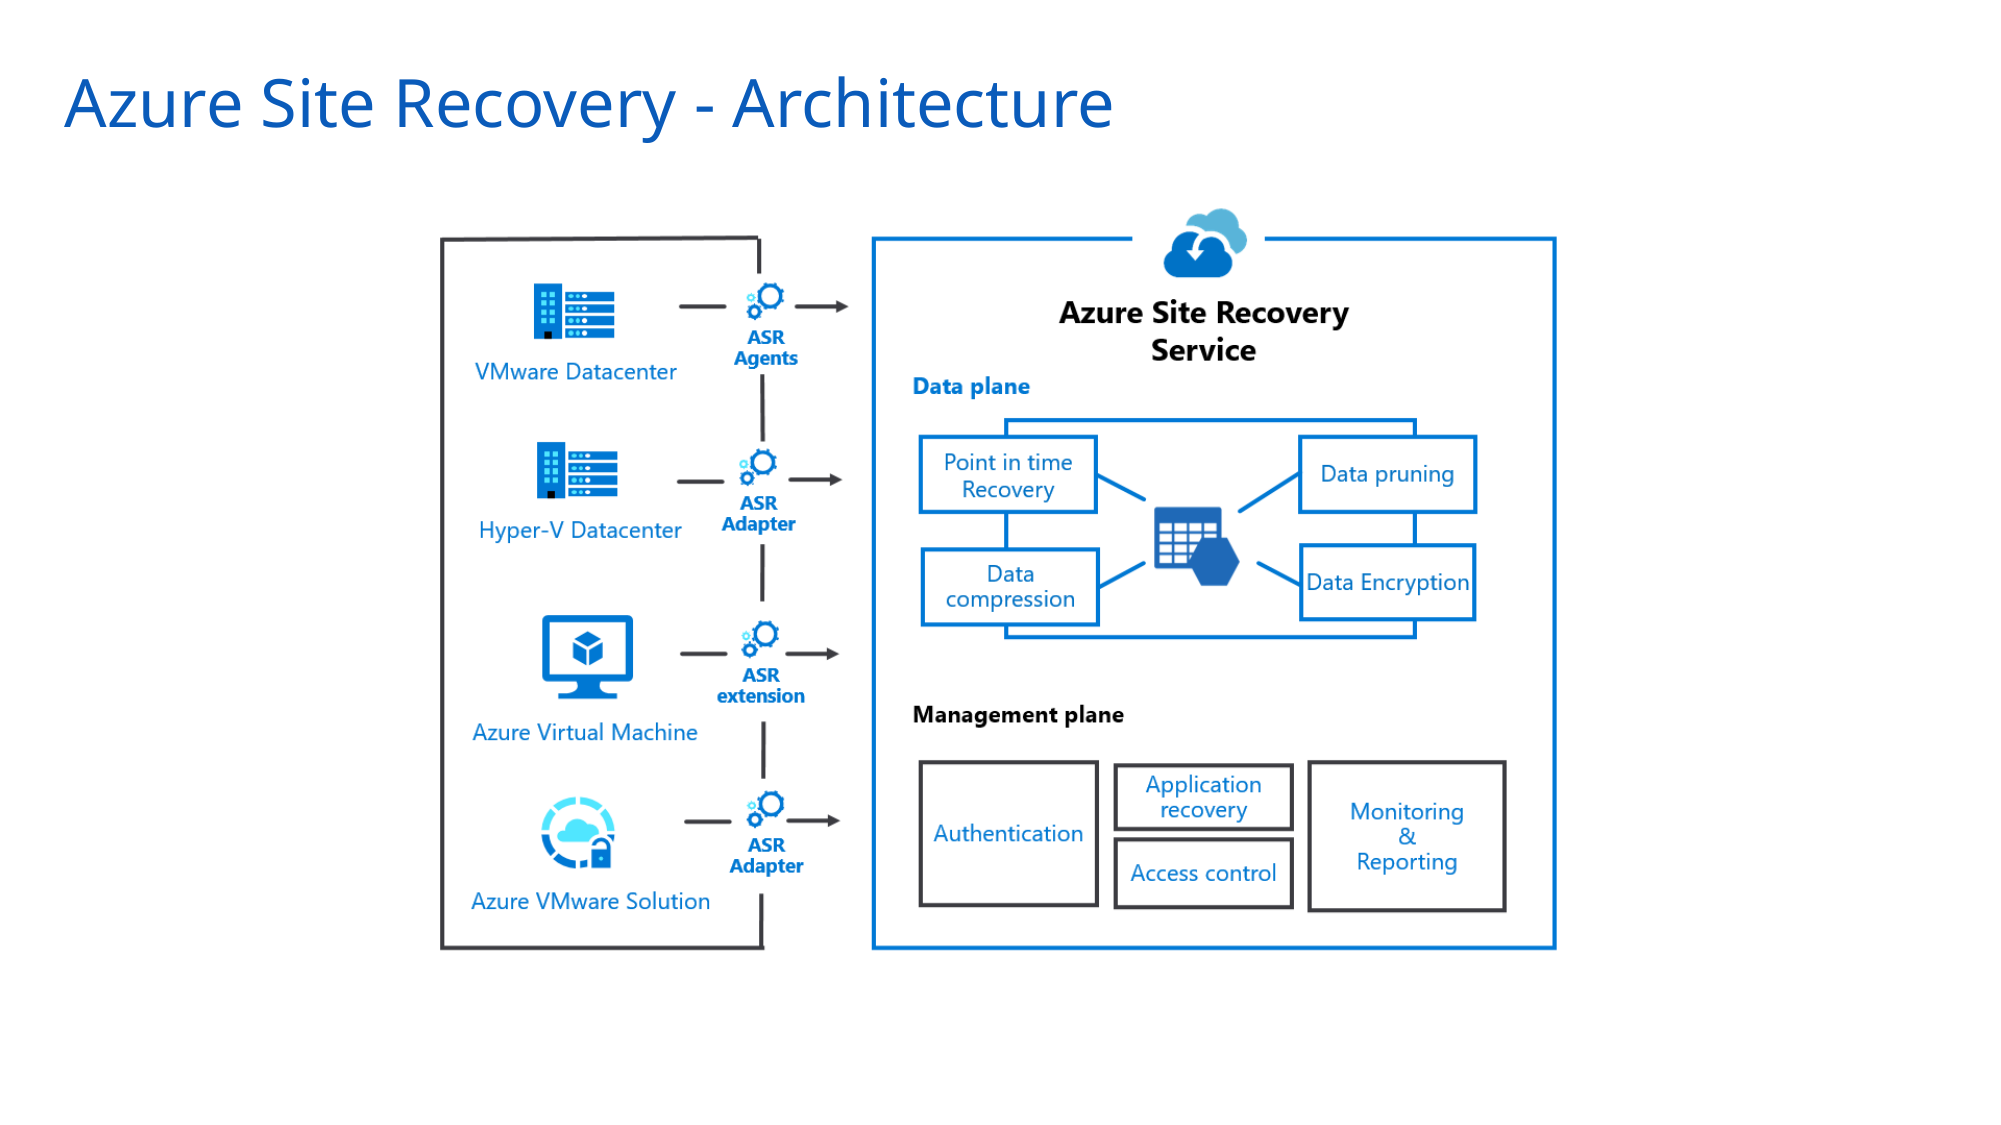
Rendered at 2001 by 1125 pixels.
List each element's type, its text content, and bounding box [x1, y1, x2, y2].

picture [411, 198, 1589, 980]
title Azure Site Recovery - Architecture [49, 49, 1899, 162]
